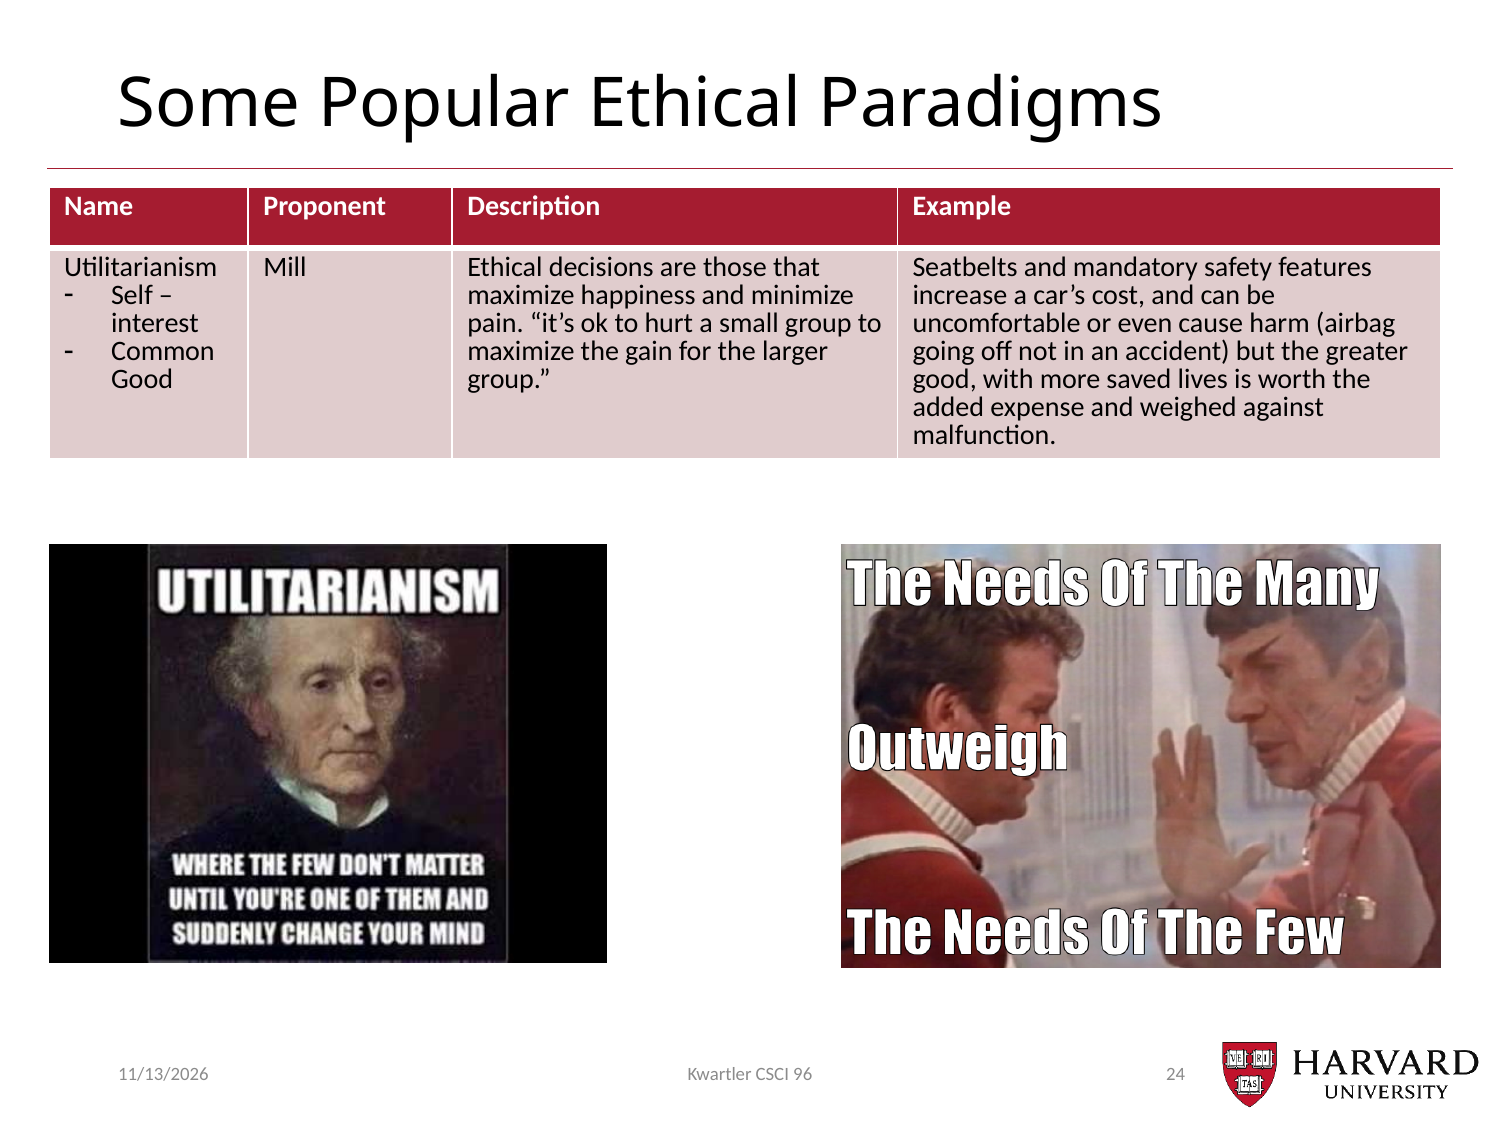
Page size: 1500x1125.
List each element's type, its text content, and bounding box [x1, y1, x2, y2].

table_cell Ethical decisions are those that maximize happiness and minimize pain. “it’s ok to hurt a small group to maximize the gain for the larger group.” [453, 251, 897, 458]
table_header Proponent [249, 188, 451, 245]
title Some Popular Ethical Paradigms [103, 59, 1397, 157]
table_cell Utilitarianism Self –interest Common Good [50, 251, 247, 458]
footer Kwartler CSCI 96 [496, 1042, 1004, 1103]
table_header Description [453, 188, 897, 245]
table_header Example [898, 188, 1440, 245]
table_header Name [50, 188, 247, 245]
picture [1200, 1024, 1500, 1125]
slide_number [103, 1042, 441, 1103]
table_cell Mill [249, 251, 451, 458]
picture [49, 543, 607, 963]
picture [841, 543, 1441, 968]
slide_number 24 [1059, 1042, 1200, 1103]
table_cell Seatbelts and mandatory safety features increase a car’s cost, and can be uncomfortable or even cause harm (airbag going off not in an accident) but the greater good, with more saved lives is worth the added expense and weighed against malfunction. [898, 251, 1440, 458]
